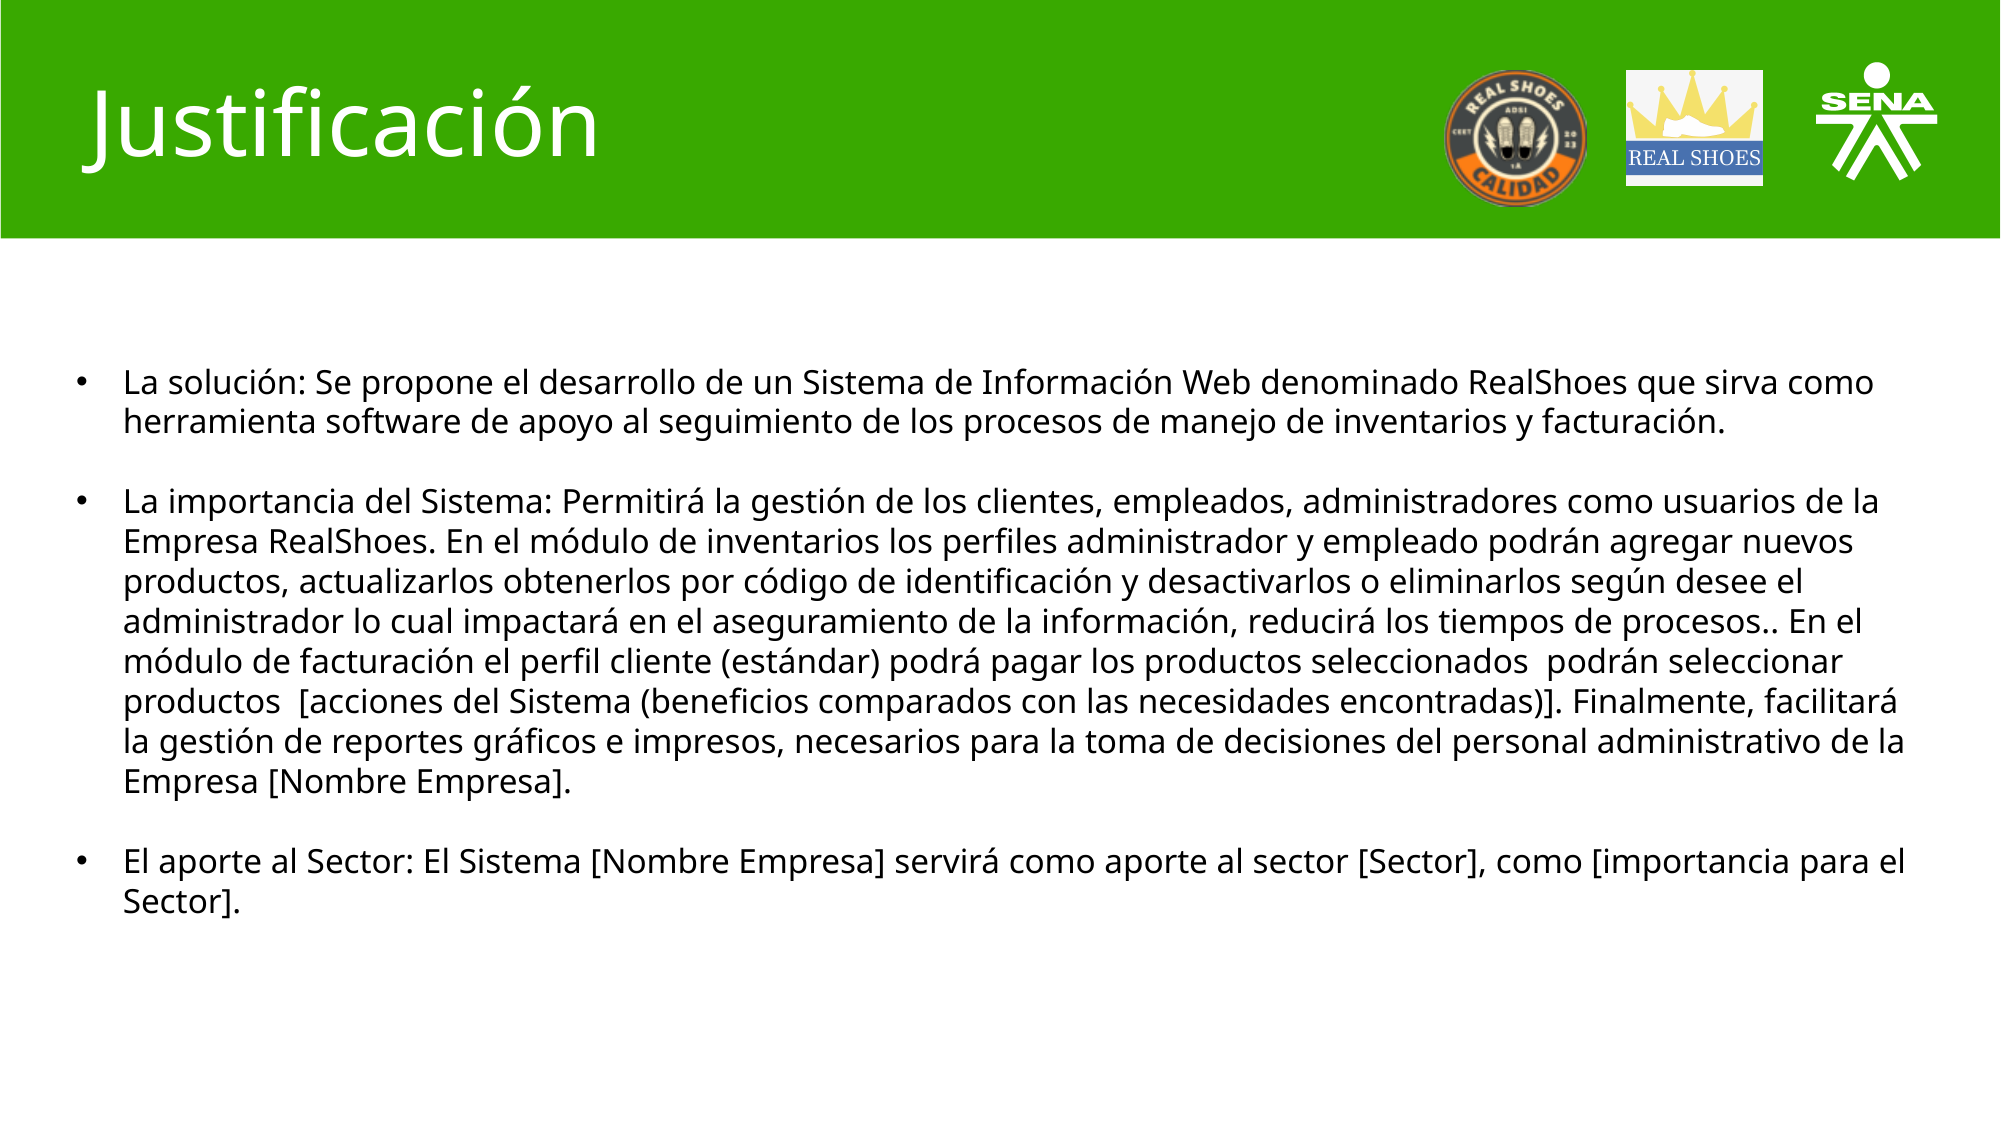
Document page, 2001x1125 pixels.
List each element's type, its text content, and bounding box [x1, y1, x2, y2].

picture [0, 0, 2001, 1125]
title Justificación [74, 18, 1800, 236]
text_box La solución: Se propone el desarrollo de un Sistema de Información Web denominado RealShoes que sirva como herramienta software de apoyo al seguimiento de los procesos de manejo de inventarios y facturación. La importancia del Sistema: Permitirá la gestión de los clientes, empleados, administradores como usuarios de la Empresa RealShoes. En el módulo de inventarios los perfiles administrador y empleado podrán agregar nuevos productos, actualizarlos obtenerlos por código de identificación y desactivarlos o eliminarlos según desee el administrador lo cual impactará en el aseguramiento de la información, reducirá los tiempos de procesos.. En el módulo de facturación el perfil cliente (estándar) podrá pagar los productos seleccionados podrán seleccionar productos [acciones del Sistema (beneficios comparados con las necesidades encontradas)]. Finalmente, facilitará la gestión de reportes gráficos e impresos, necesarios para la toma de decisiones del personal administrativo de la Empresa [Nombre Empresa]. El aporte al Sector: El Sistema [Nombre Empresa] servirá como aporte al sector [Sector], como [importancia para el Sector]. [61, 273, 1939, 1008]
